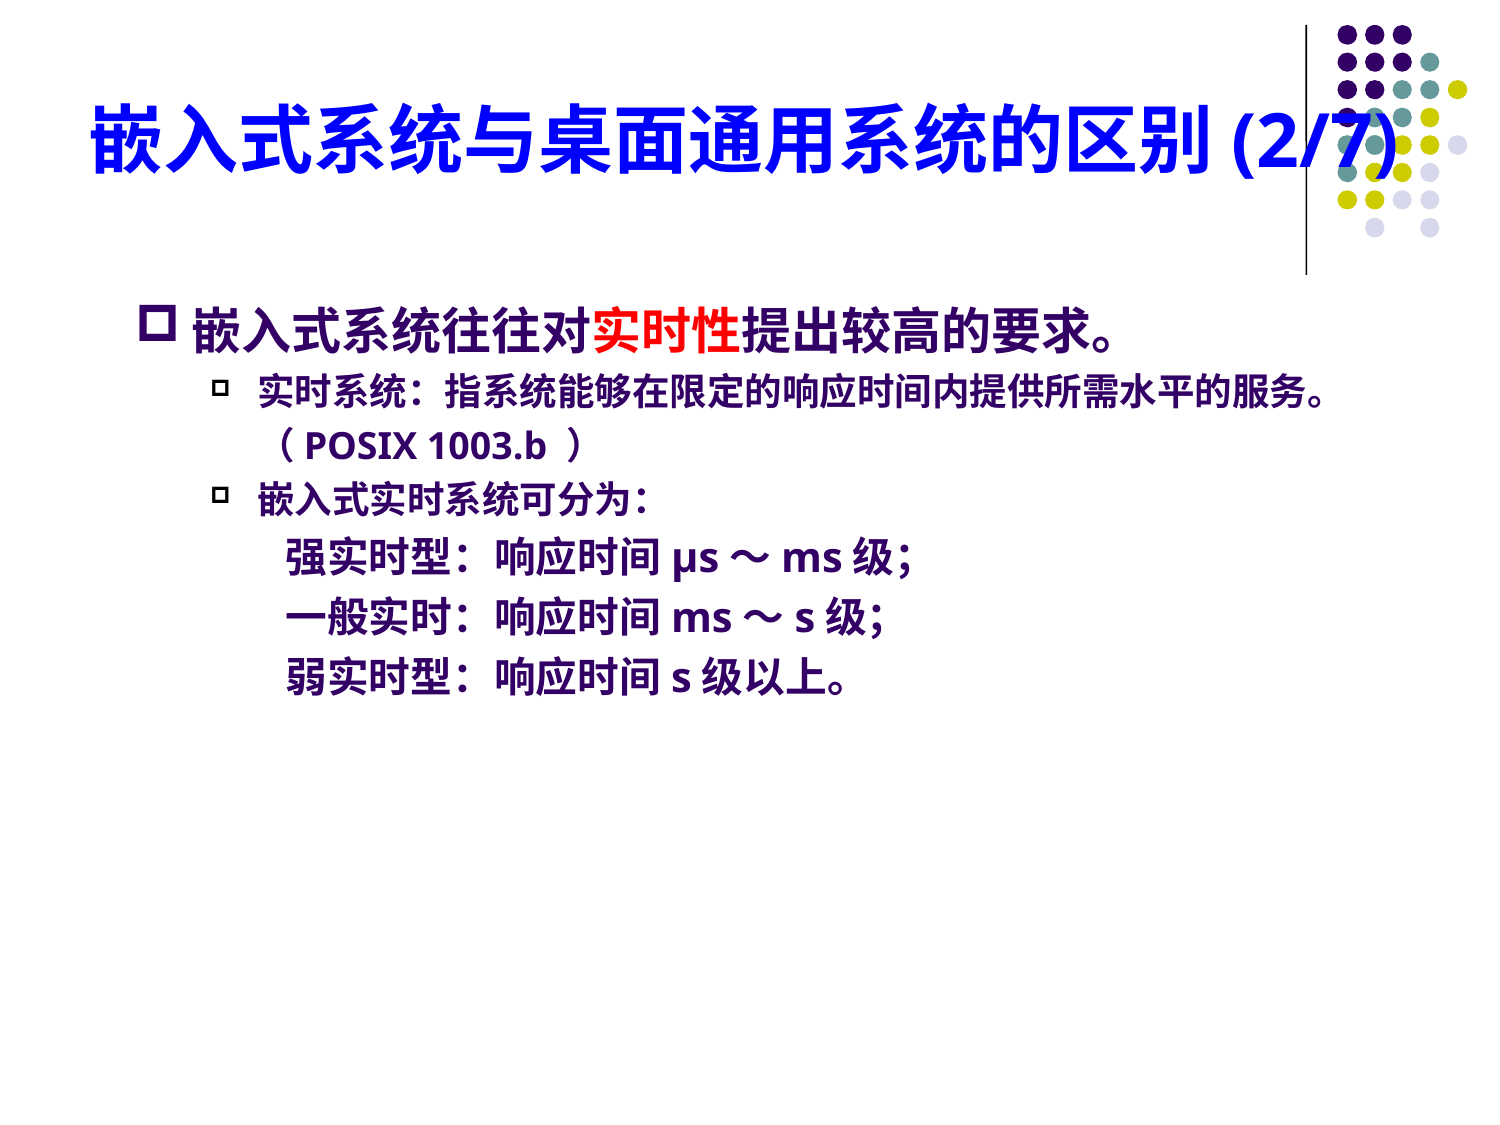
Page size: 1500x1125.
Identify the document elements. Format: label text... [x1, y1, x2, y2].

text_box 嵌入式系统与桌面通用系统的区别(2/7) [88, 54, 1439, 191]
text_box 嵌入式系统往往对实时性提出较高的要求。 实时系统：指系统能够在限定的响应时间内提供所需水平的服务。（POSIX 1003.b ） 嵌入式实时系统可分为： 强实时型：响应时间μs～ms级； 一般实时：响应时间ms～s级； 弱实时型：响应时间s级以上。 [120, 279, 1424, 740]
